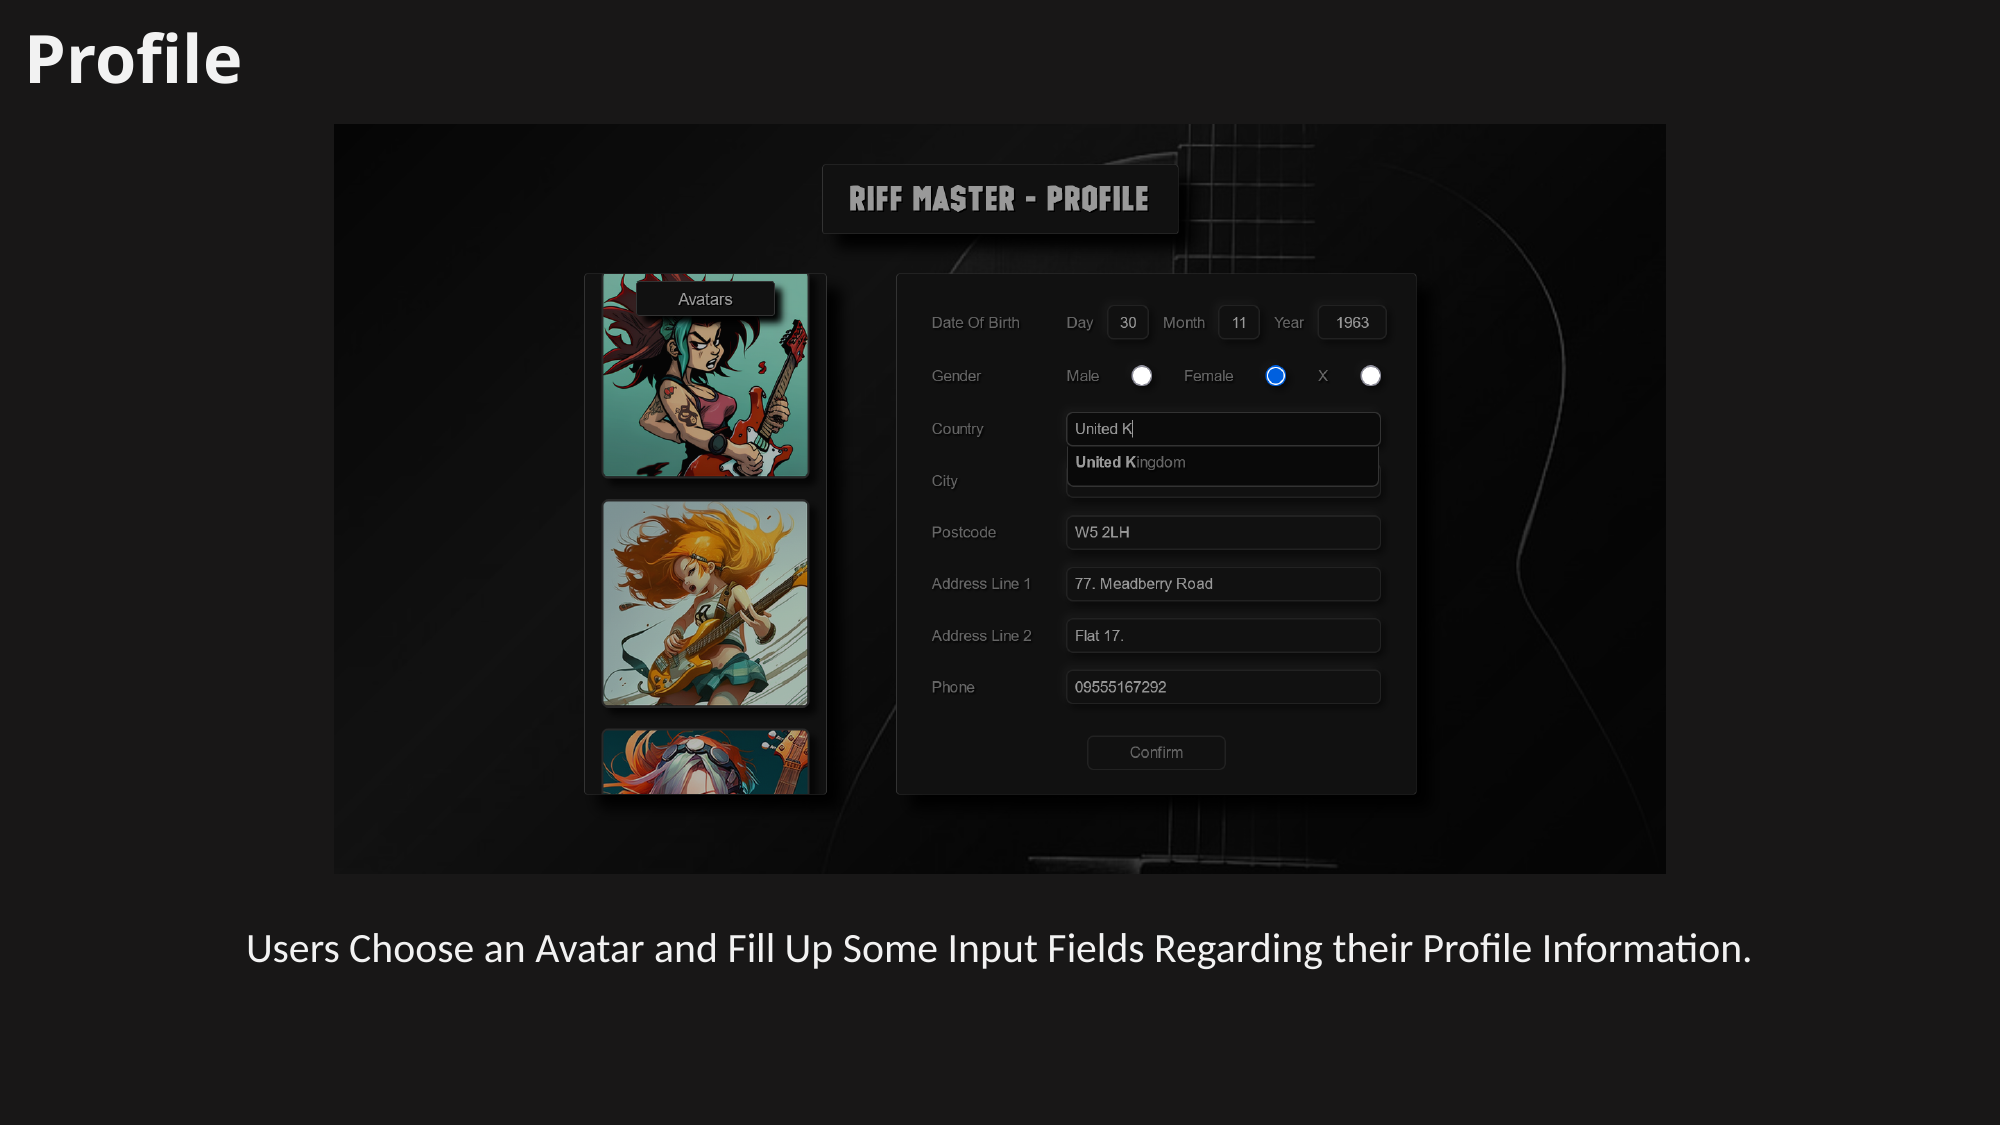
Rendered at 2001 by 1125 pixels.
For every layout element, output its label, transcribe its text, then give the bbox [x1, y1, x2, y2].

title Profile [9, 0, 1863, 125]
picture [334, 124, 1666, 874]
list Users Choose an Avatar and Fill Up Some Input Fields Regarding their Profile Information. [0, 918, 2000, 1022]
